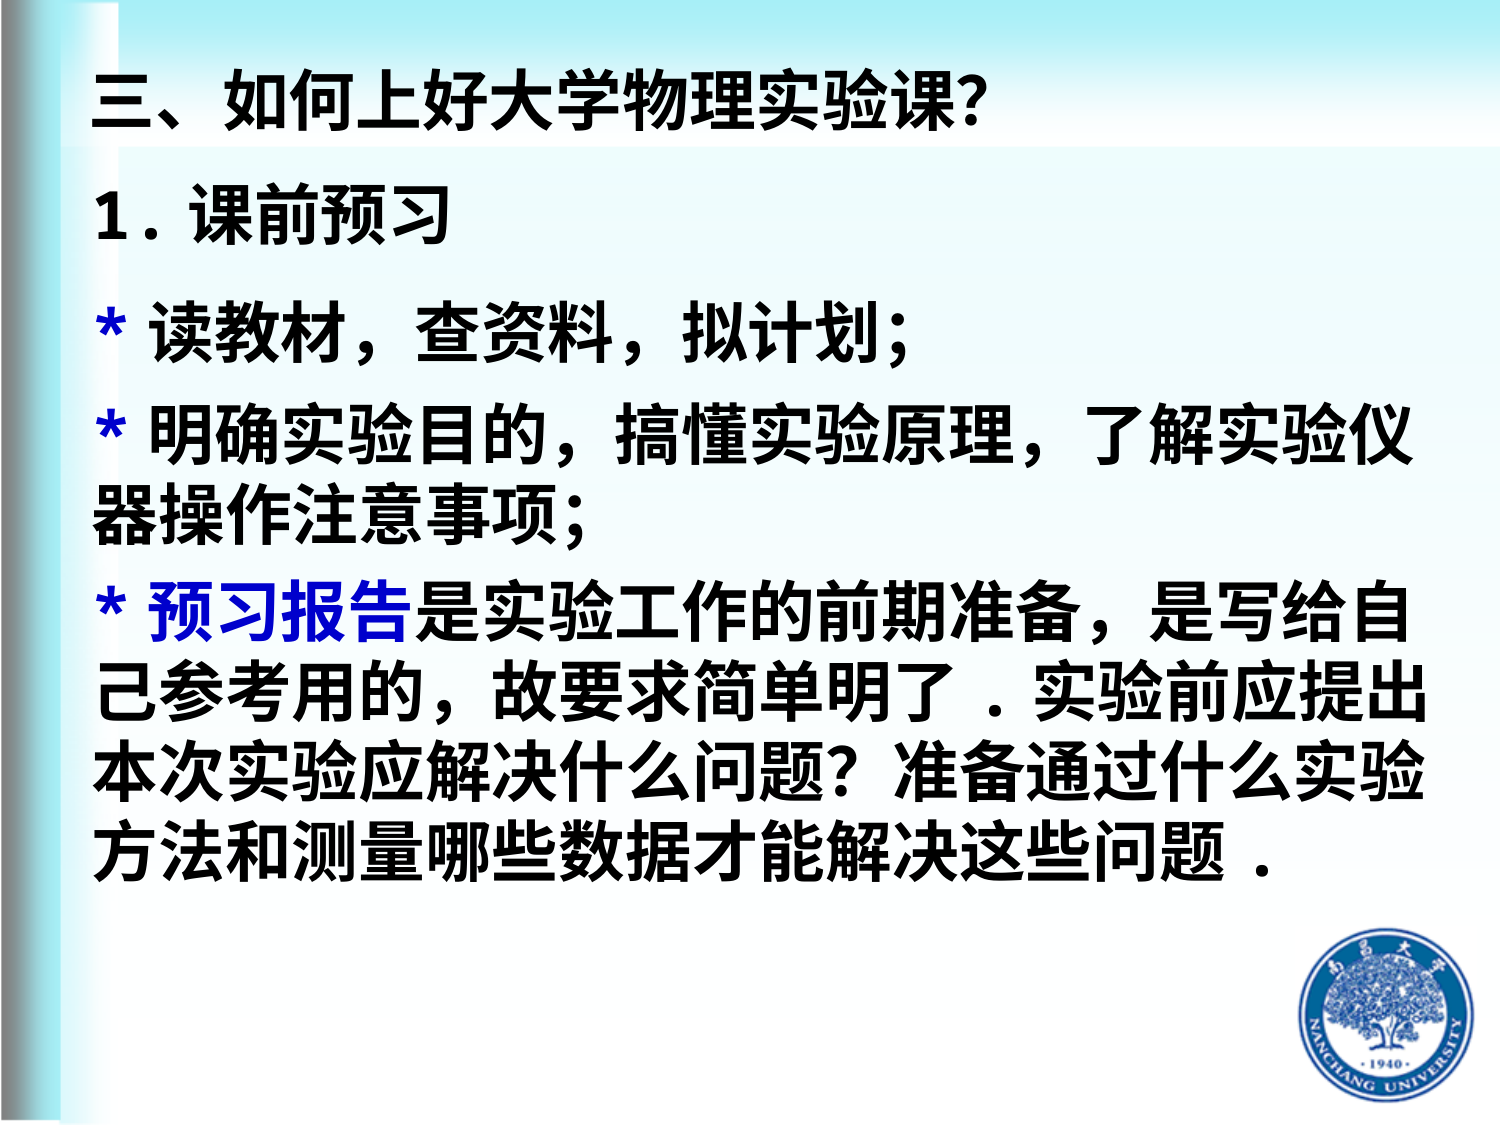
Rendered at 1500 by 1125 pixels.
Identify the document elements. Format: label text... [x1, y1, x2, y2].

text_box *明确实验目的，搞懂实验原理，了解实验仪器操作注意事项； [76, 385, 1453, 560]
text_box *读教材，查资料，拟计划； [76, 267, 1117, 379]
text_box *预习报告是实验工作的前期准备，是写给自己参考用的，故要求简单明了.实验前应提出本次实验应解决什么问题？准备通过什么实验方法和测量哪些数据才能解决这些问题. [76, 562, 1453, 897]
text_box 三、如何上好大学物理实验课？ [88, 19, 1140, 126]
picture [0, 0, 1500, 1125]
text_box 1.课前预习 [76, 148, 786, 261]
